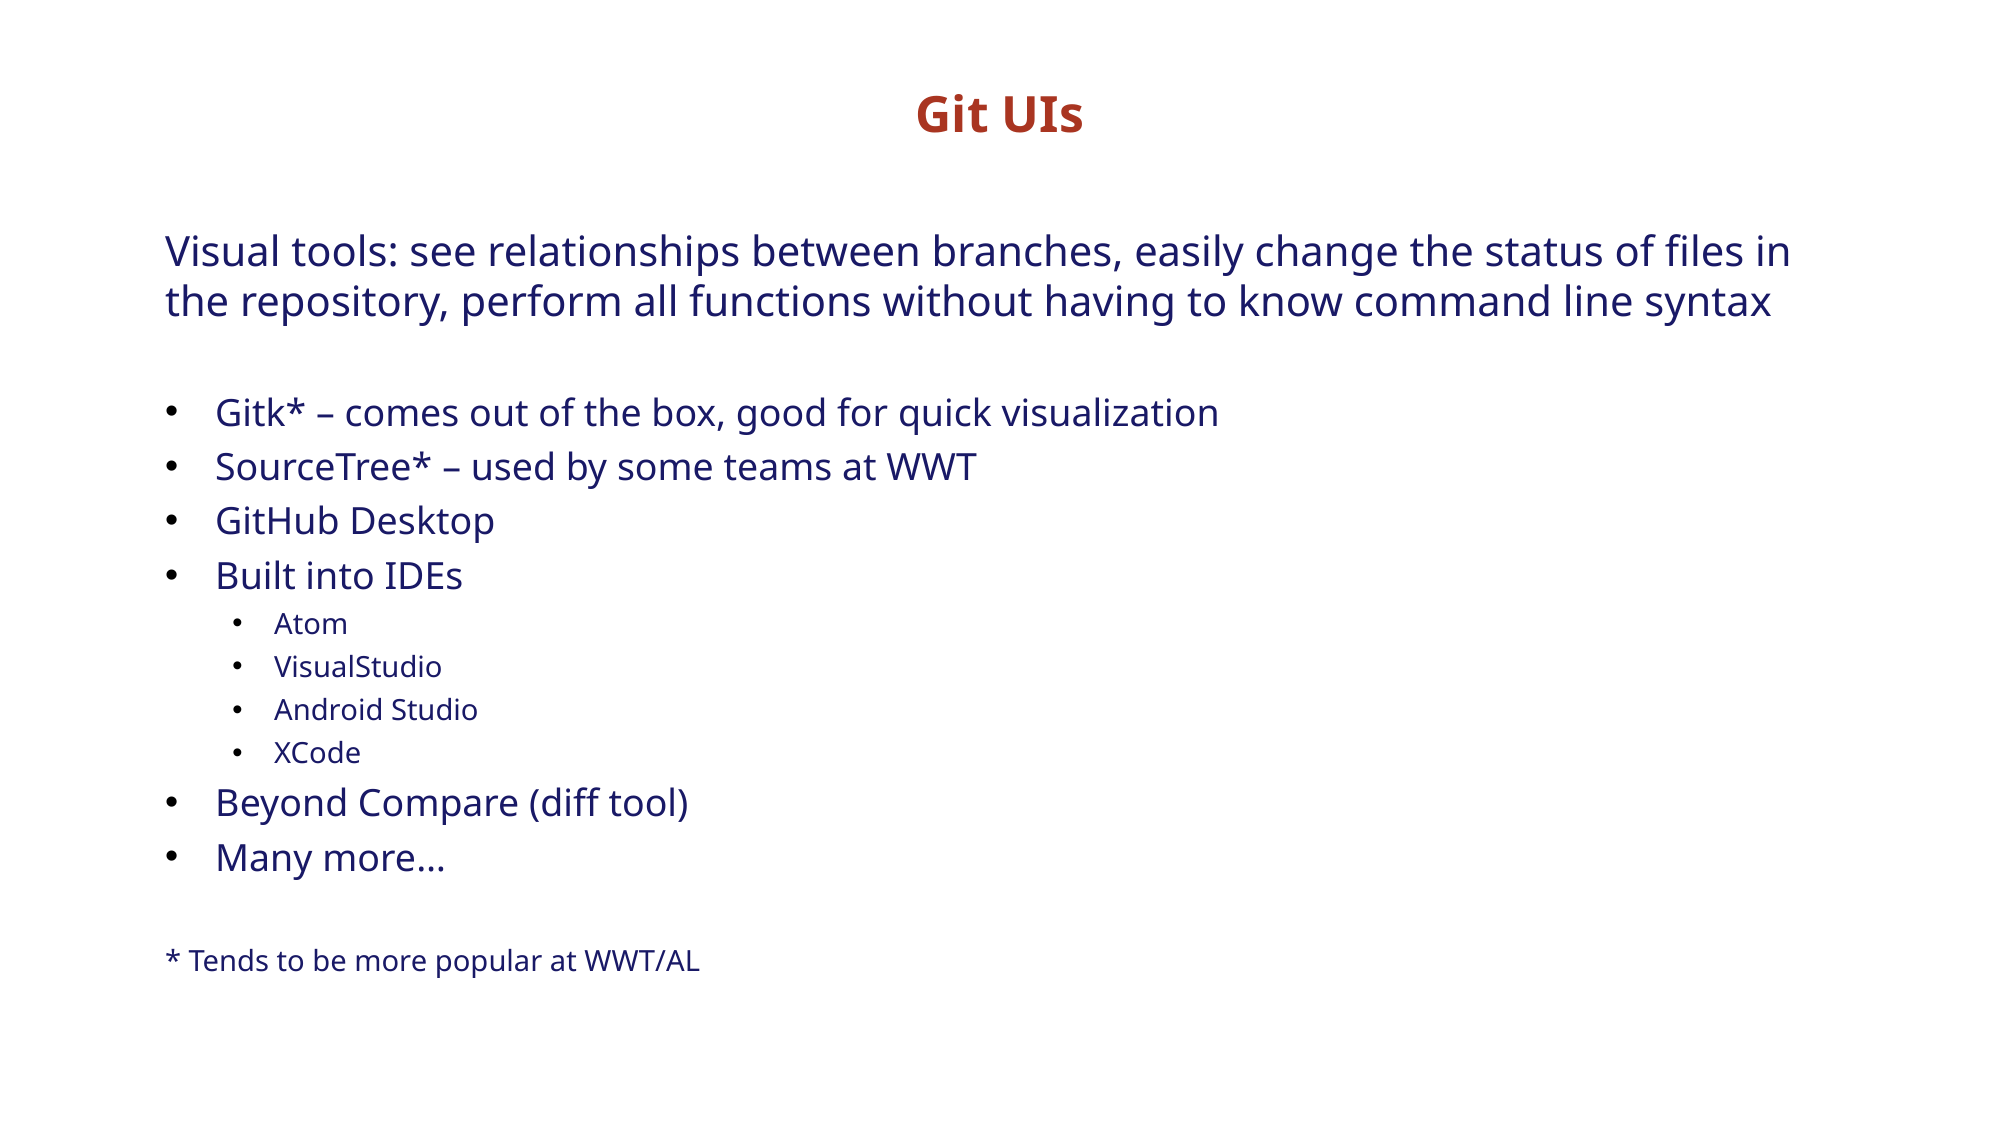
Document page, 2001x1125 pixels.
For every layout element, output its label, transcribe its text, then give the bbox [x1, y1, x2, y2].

title Git UIs [224, 1, 1775, 217]
list Visual tools: see relationships between branches, easily change the status of files in the repository, perform all functions without having to know command line syntax Gitk* – comes out of the box, good for quick visualization SourceTree* – used by some teams at WWT GitHub Desktop Built into IDEs Atom VisualStudio Android Studio XCode Beyond Compare (diff tool) Many more… * Tends to be more popular at WWT/AL [150, 217, 1850, 924]
